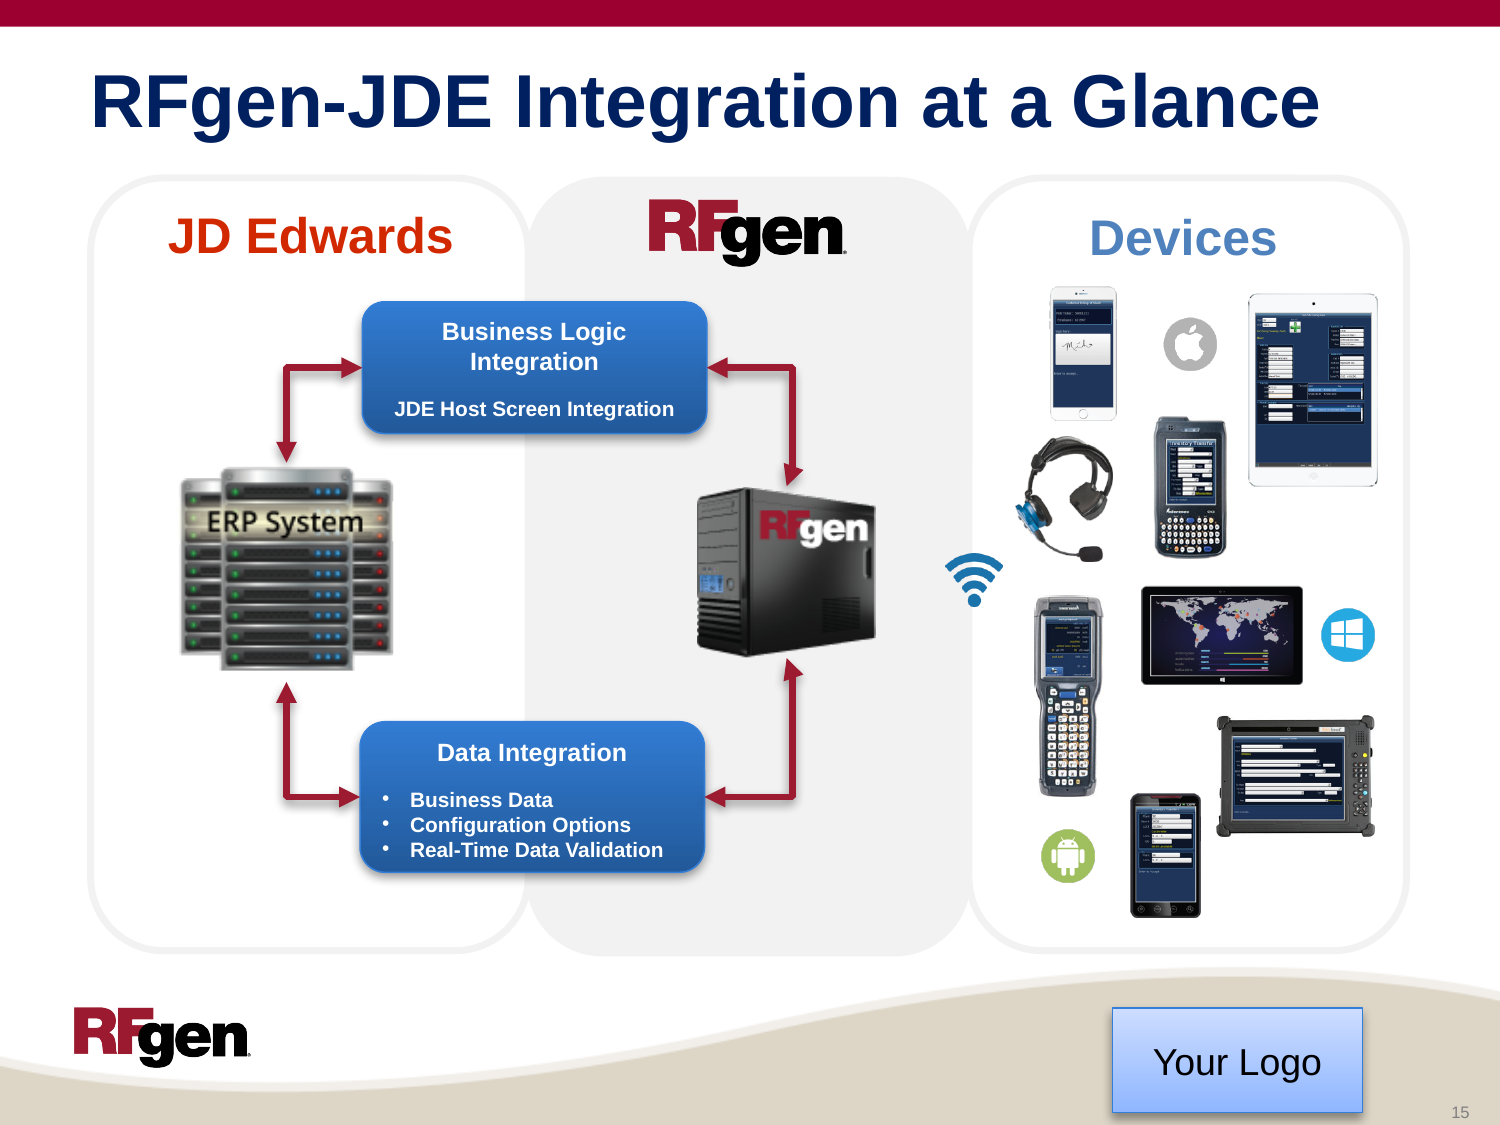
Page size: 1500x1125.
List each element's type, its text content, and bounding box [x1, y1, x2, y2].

text_box Data Integration Business Data Configuration Options Real-Time Data Validation [359, 720, 706, 874]
text_box Devices [1042, 197, 1325, 273]
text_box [704, 657, 787, 798]
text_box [265, 702, 381, 777]
picture [1041, 828, 1096, 883]
picture [697, 487, 876, 659]
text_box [687, 386, 807, 468]
picture [1248, 292, 1379, 487]
picture [1141, 584, 1303, 685]
picture [1034, 595, 1104, 798]
text_box [526, 176, 971, 957]
text_box Business Logic Integration JDE Host Screen Integration [361, 301, 708, 435]
picture [944, 553, 1004, 607]
picture [176, 462, 397, 683]
picture [1153, 416, 1227, 560]
picture [1216, 715, 1375, 837]
picture [1049, 286, 1117, 422]
picture [0, 958, 1500, 1125]
text_box [87, 174, 529, 955]
text_box JD Edwards [142, 196, 480, 272]
picture [1014, 436, 1113, 563]
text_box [286, 367, 363, 463]
title RFgen-JDE Integration at a Glance [75, 45, 1425, 233]
text_box [969, 233, 1411, 955]
picture [649, 199, 847, 268]
slide_number 15 [1429, 1081, 1492, 1125]
picture [1163, 316, 1217, 371]
picture [1130, 793, 1201, 918]
picture [1320, 608, 1375, 662]
